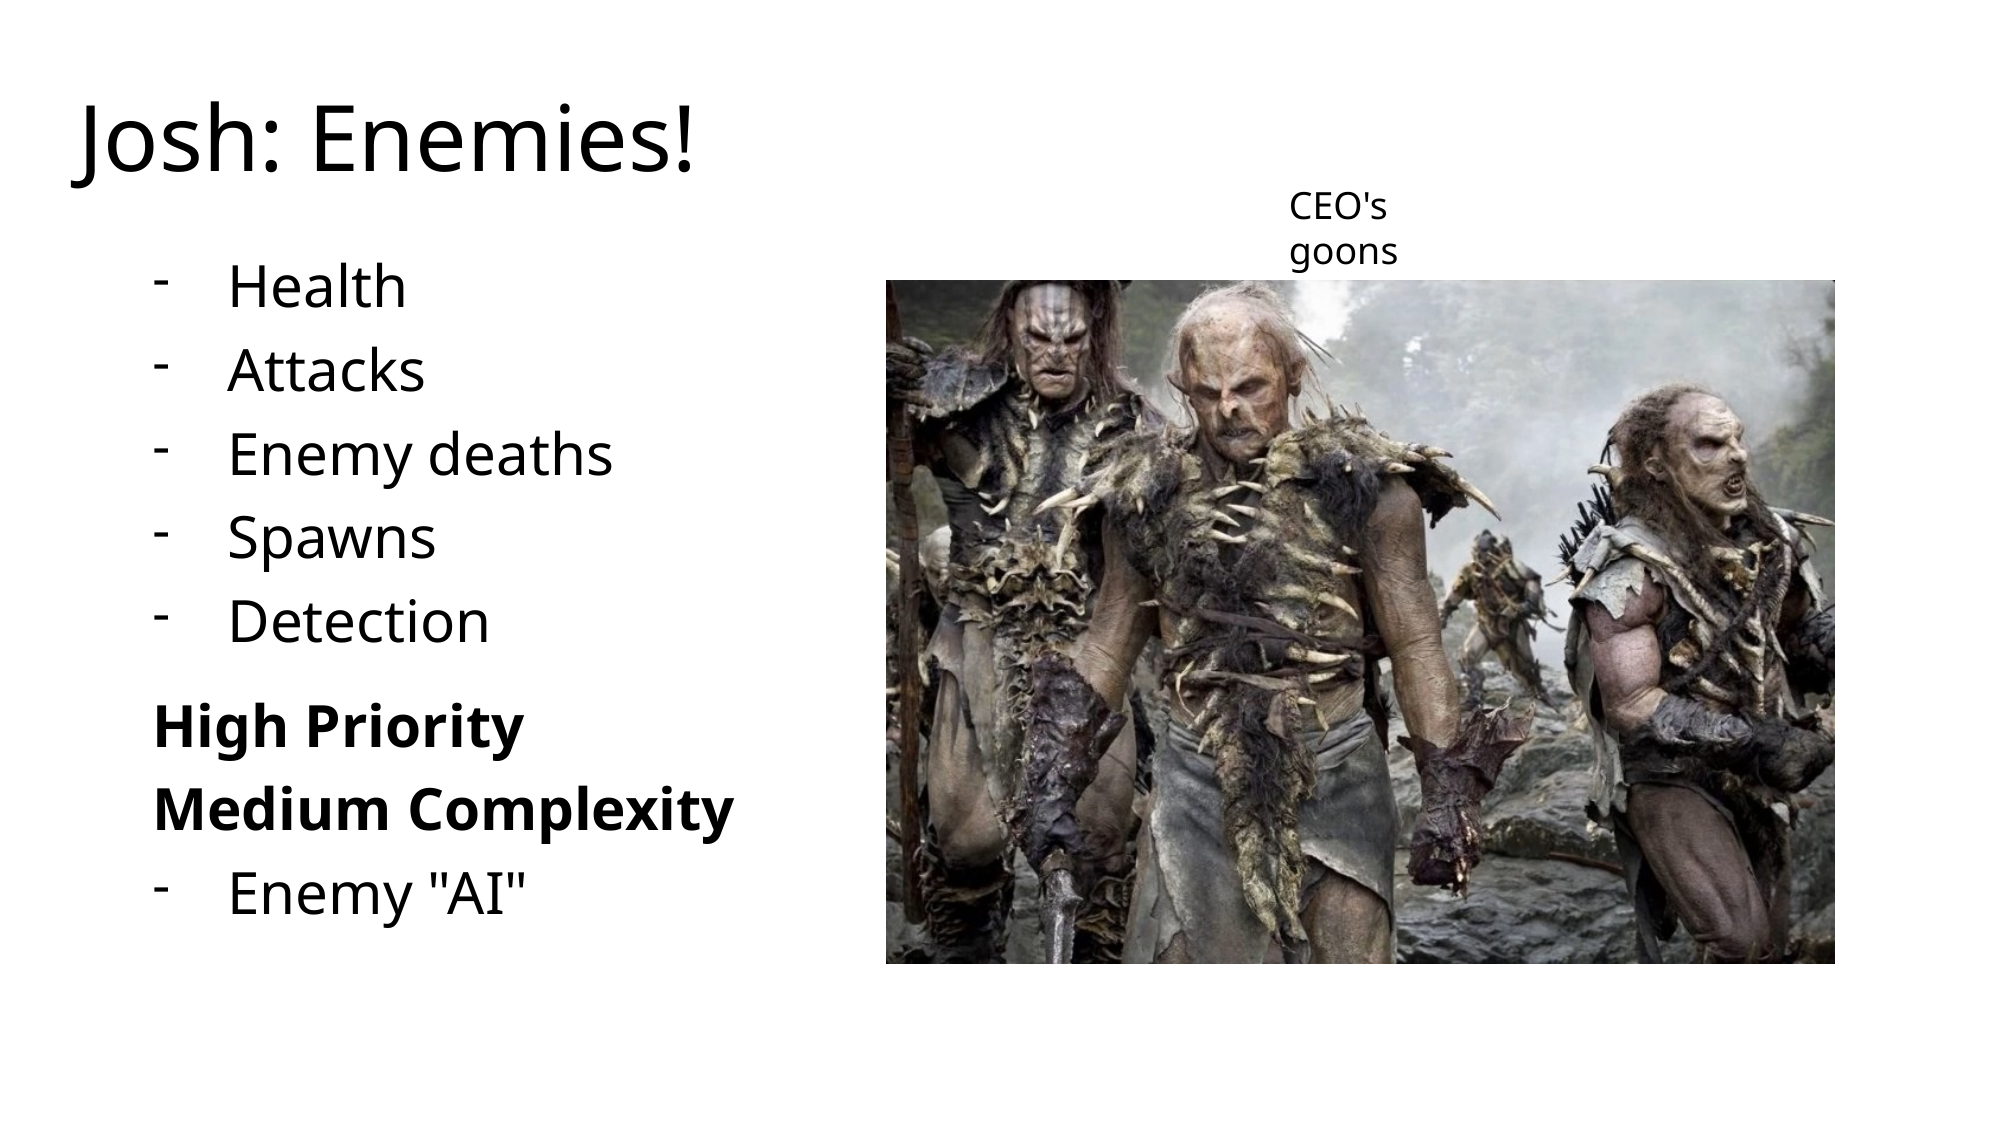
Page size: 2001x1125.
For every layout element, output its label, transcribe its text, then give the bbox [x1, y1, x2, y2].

list Health Attacks Enemy deaths Spawns Detection High Priority Medium Complexity Enemy "AI" [137, 250, 1863, 1014]
picture [886, 280, 1836, 964]
text_box CEO's goons [1273, 175, 1508, 280]
title Josh: Enemies! [63, 33, 1789, 251]
